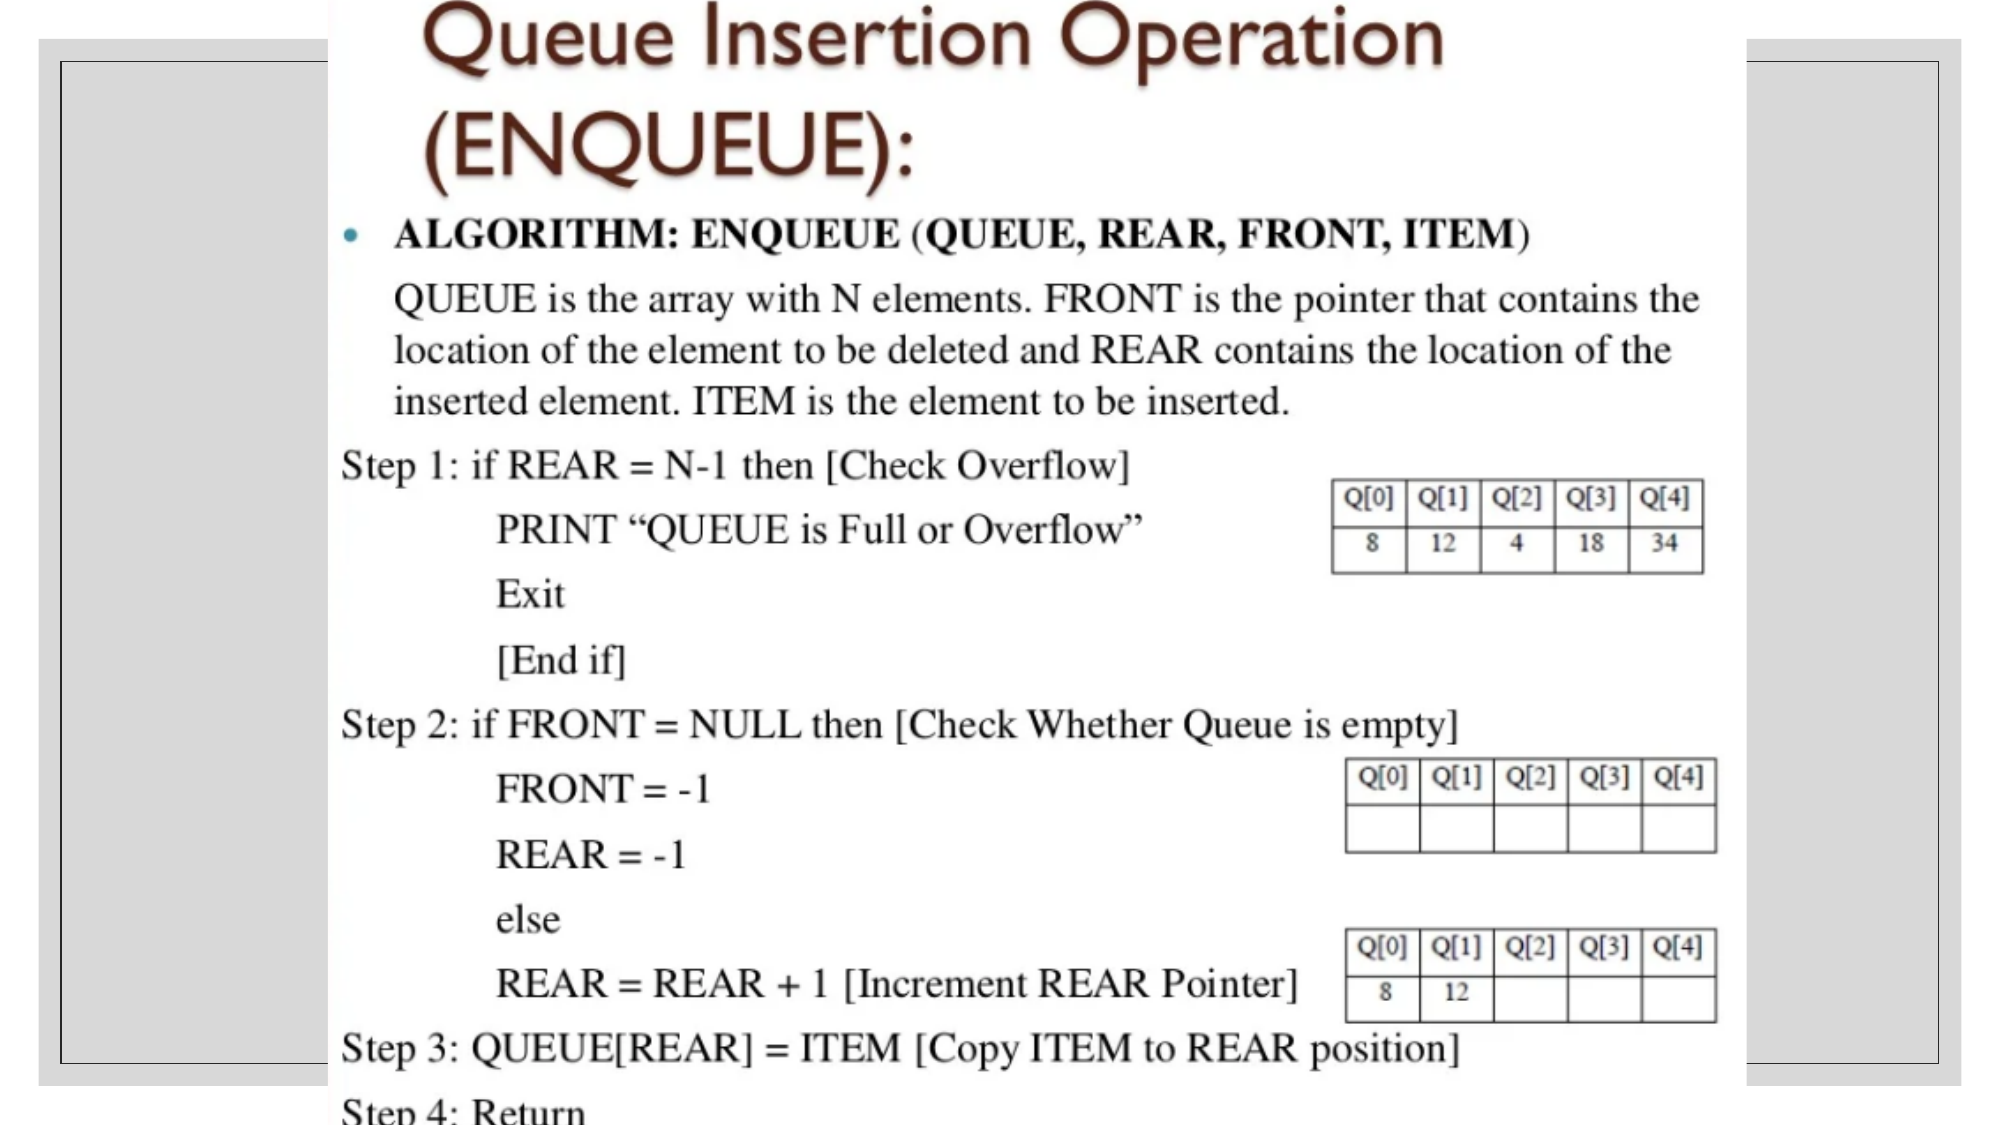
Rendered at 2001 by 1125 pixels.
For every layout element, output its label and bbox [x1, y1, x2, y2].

picture [327, 0, 1747, 1125]
